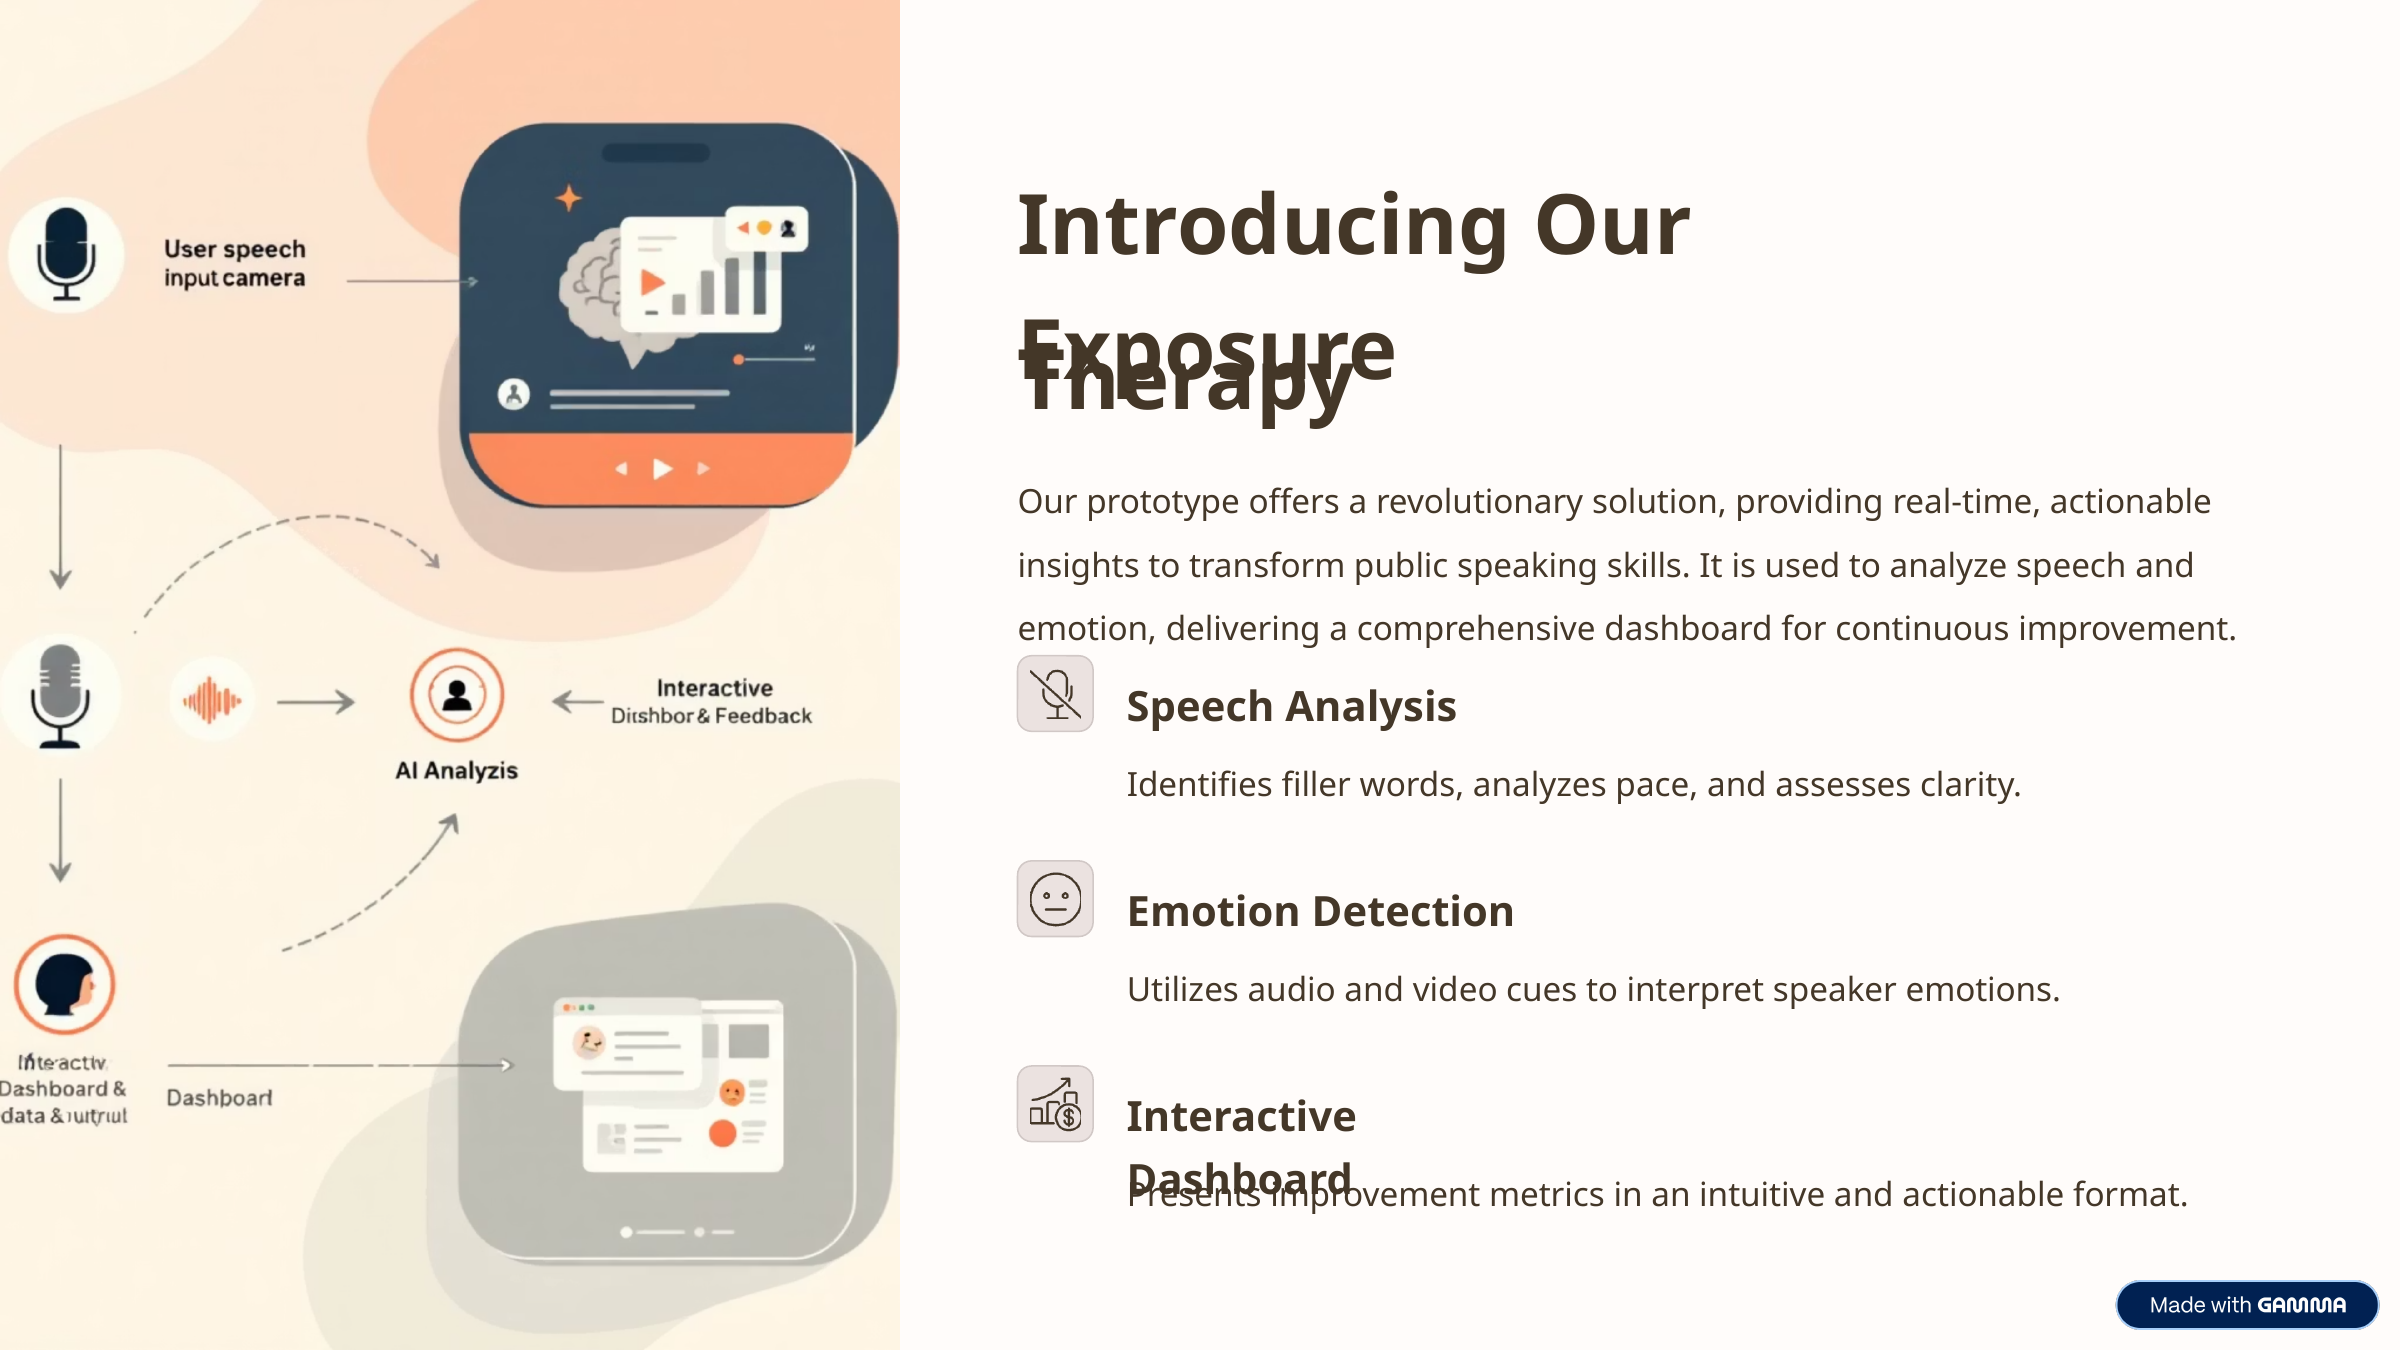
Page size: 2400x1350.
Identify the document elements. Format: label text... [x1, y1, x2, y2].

text_box [1017, 655, 1094, 731]
text_box Speech Analysis [1126, 667, 1547, 720]
text_box Introducing Our Exposure [1017, 145, 1949, 251]
text_box Presents improvement metrics in an intuitive and actionable format. [1126, 1150, 2283, 1204]
text_box [1017, 860, 1094, 936]
text_box Identifies filler words, analyzes pace, and assesses clarity. [1126, 739, 2283, 794]
text_box [1017, 1065, 1094, 1141]
text_box Emotion Detection [1126, 872, 1547, 925]
text_box Interactive Dashboard [1126, 1077, 1547, 1131]
picture [0, 0, 901, 1350]
picture [2106, 1271, 2389, 1339]
text_box Our prototype offers a revolutionary solution, providing real-time, actionable insights to transform public speaking skills. It is used to analyze speech and emotion, delivering a comprehensive dashboard for continuous improvement. [1017, 456, 2283, 619]
text_box Therapy [1017, 301, 1858, 407]
text_box Utilizes audio and video cues to interpret speaker emotions. [1126, 945, 2283, 999]
picture [1029, 1072, 1081, 1136]
picture [1029, 866, 1081, 931]
picture [1029, 661, 1081, 726]
